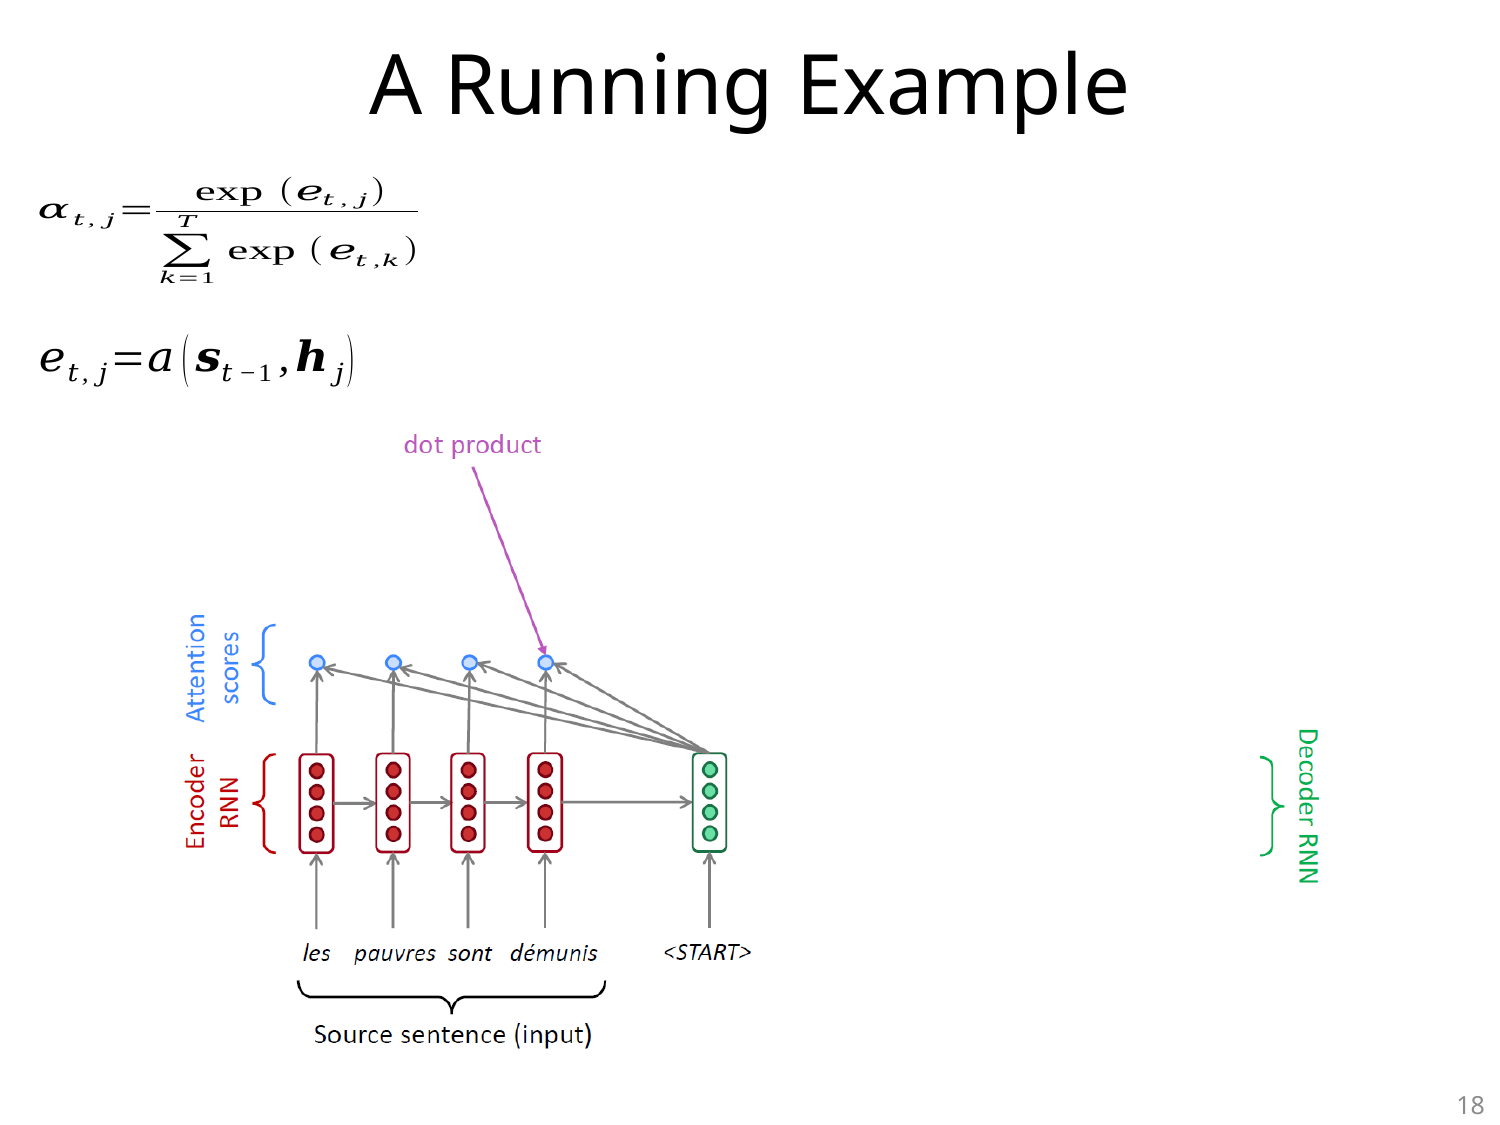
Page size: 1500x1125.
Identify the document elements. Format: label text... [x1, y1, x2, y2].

title A Running Example [0, 0, 1500, 163]
slide_number 18 [1149, 1087, 1500, 1125]
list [174, 212, 1326, 1076]
